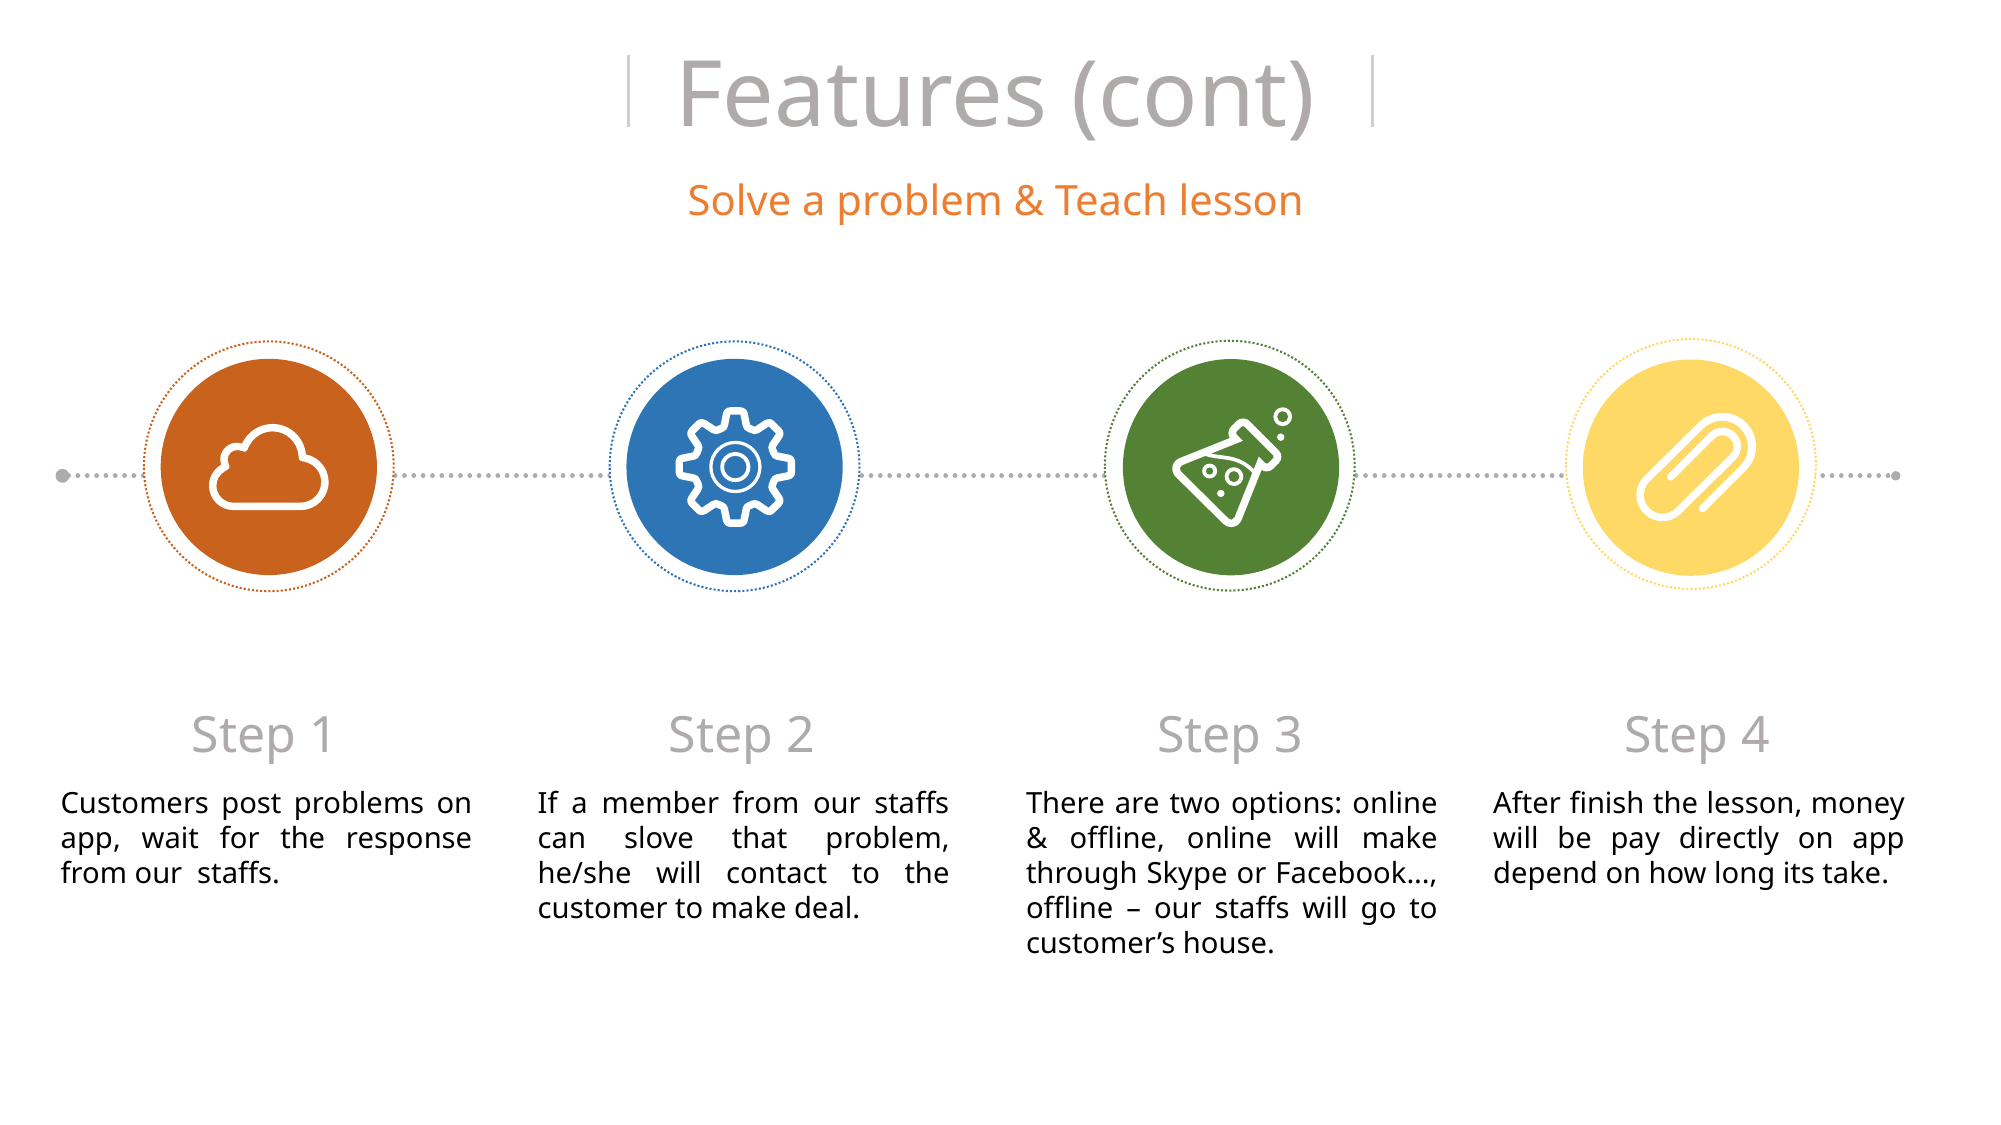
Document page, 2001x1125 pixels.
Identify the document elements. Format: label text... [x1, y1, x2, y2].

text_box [609, 341, 860, 592]
text_box Solve a problem & Teach lesson [499, 166, 1492, 232]
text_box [1104, 340, 1355, 591]
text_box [321, 27, 1670, 155]
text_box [45, 695, 488, 899]
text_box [522, 695, 965, 934]
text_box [1565, 339, 1816, 589]
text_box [143, 341, 394, 592]
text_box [1478, 695, 1920, 899]
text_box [1011, 695, 1453, 970]
